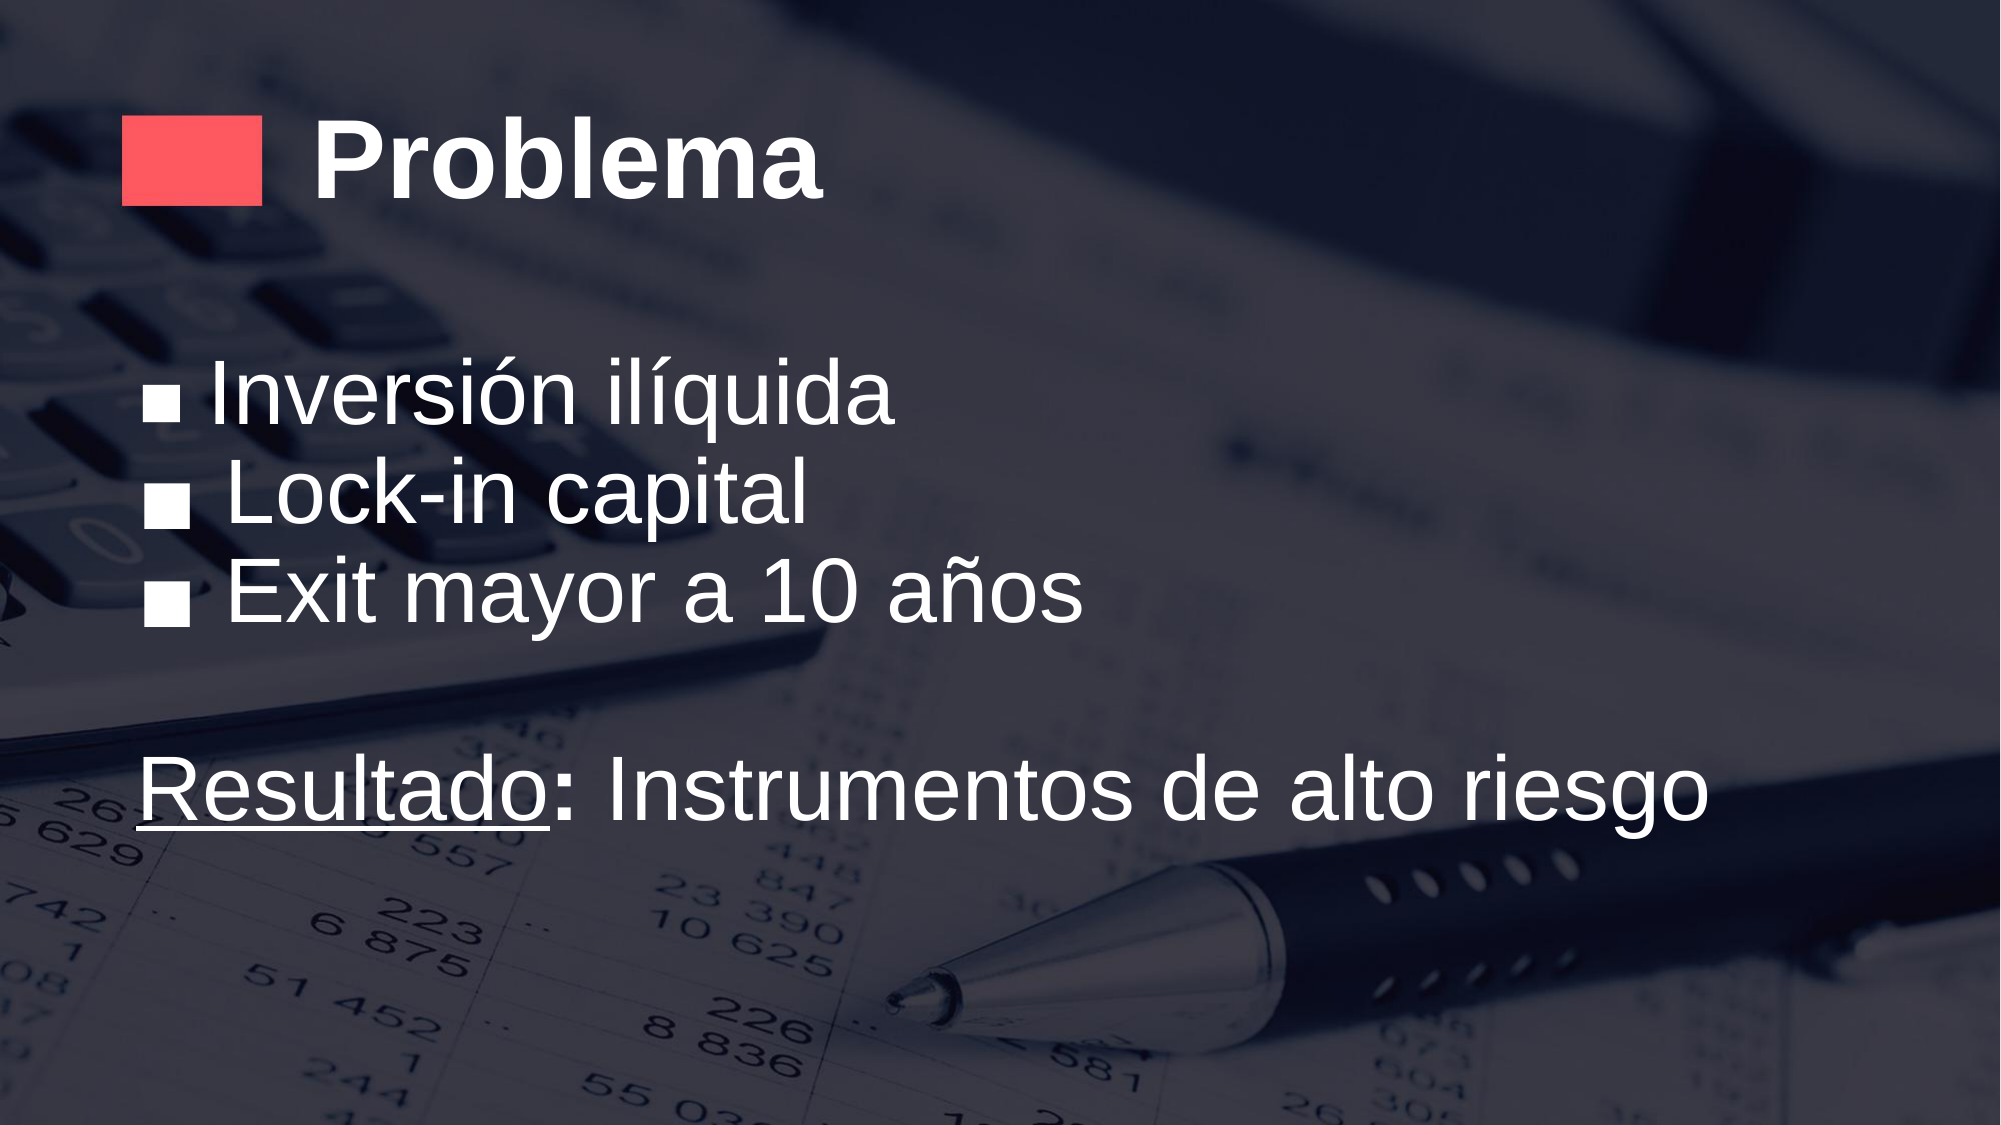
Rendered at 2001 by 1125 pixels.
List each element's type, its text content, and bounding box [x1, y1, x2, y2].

picture [0, 0, 2001, 1125]
list Inversión ilíquida Lock-in capital Exit mayor a 10 años Resultado: Instrumentos de alto riesgo [121, 337, 1870, 880]
title Problema [296, 118, 996, 206]
